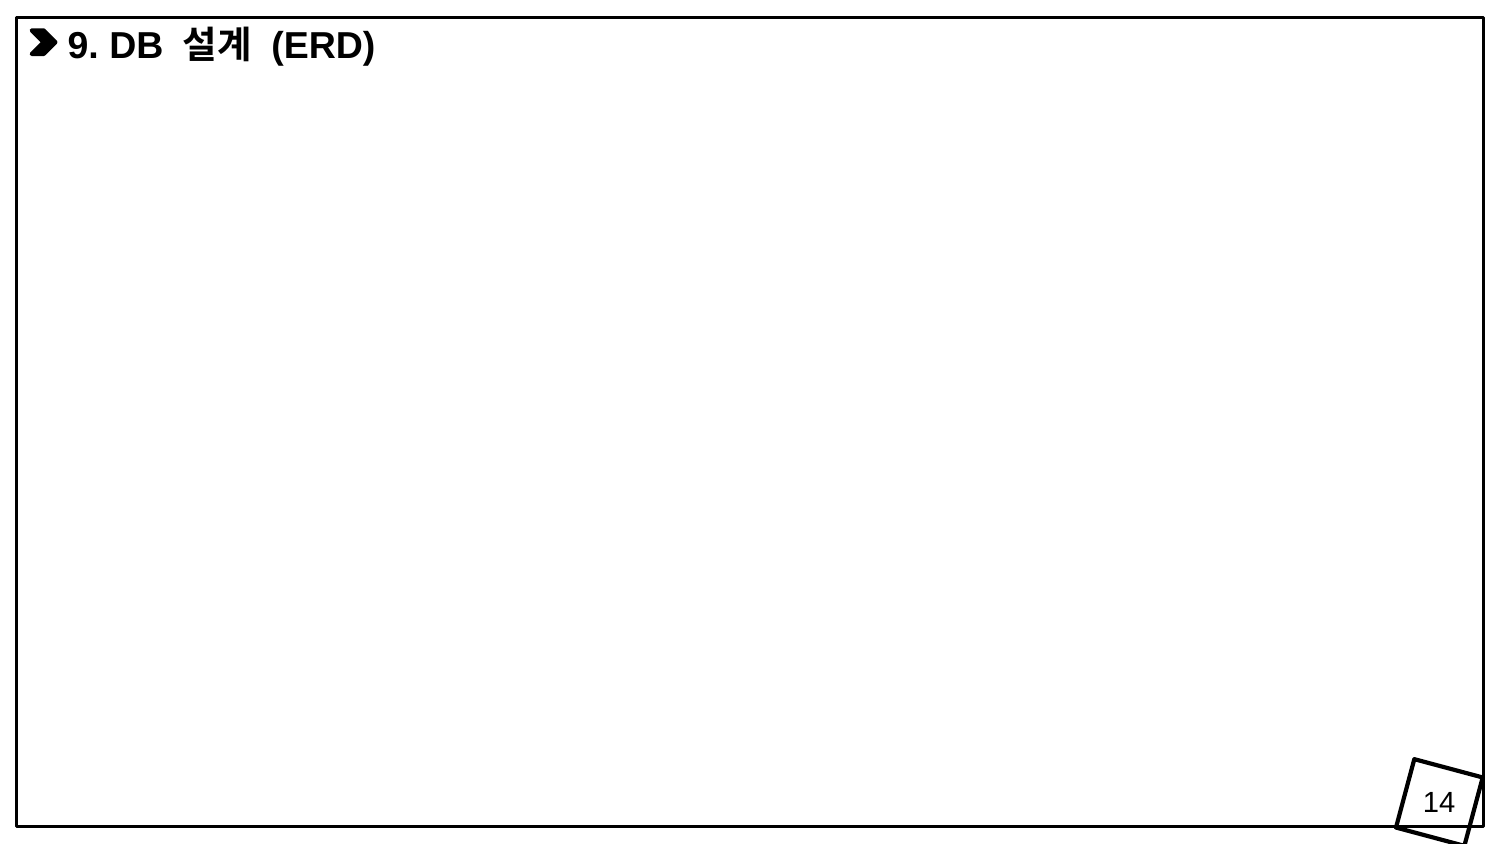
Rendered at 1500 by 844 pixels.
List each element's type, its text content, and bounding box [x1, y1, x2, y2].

text_box 9. DB 설계 (ERD) [53, 13, 822, 73]
text_box [29, 28, 58, 57]
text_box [1400, 766, 1478, 839]
